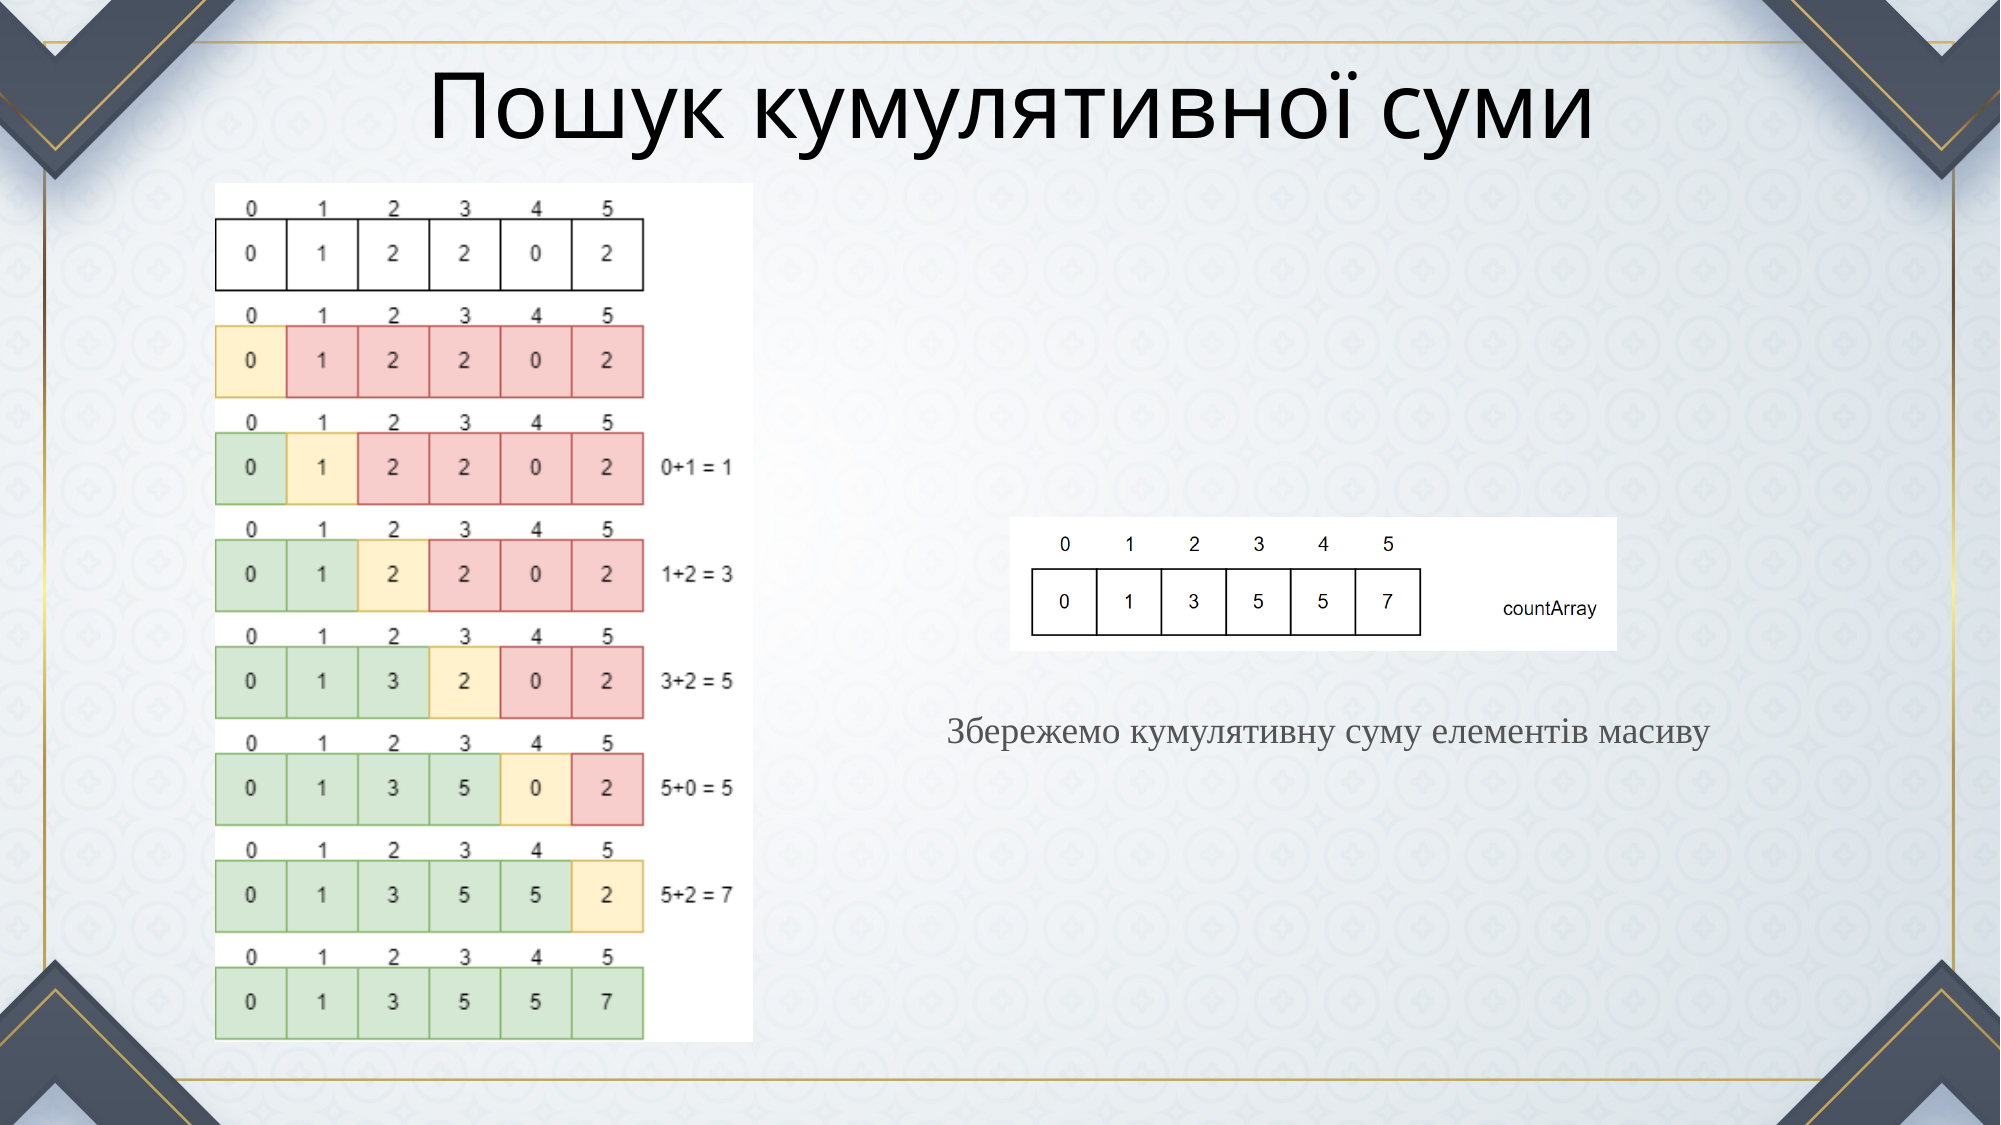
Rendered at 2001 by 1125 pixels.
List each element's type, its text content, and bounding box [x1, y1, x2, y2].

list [215, 183, 753, 1042]
text_box Збережемо кумулятивну суму елементів масиву [817, 698, 1851, 759]
picture [0, 0, 2000, 1125]
title Пошук кумулятивної суми [150, 0, 1875, 218]
